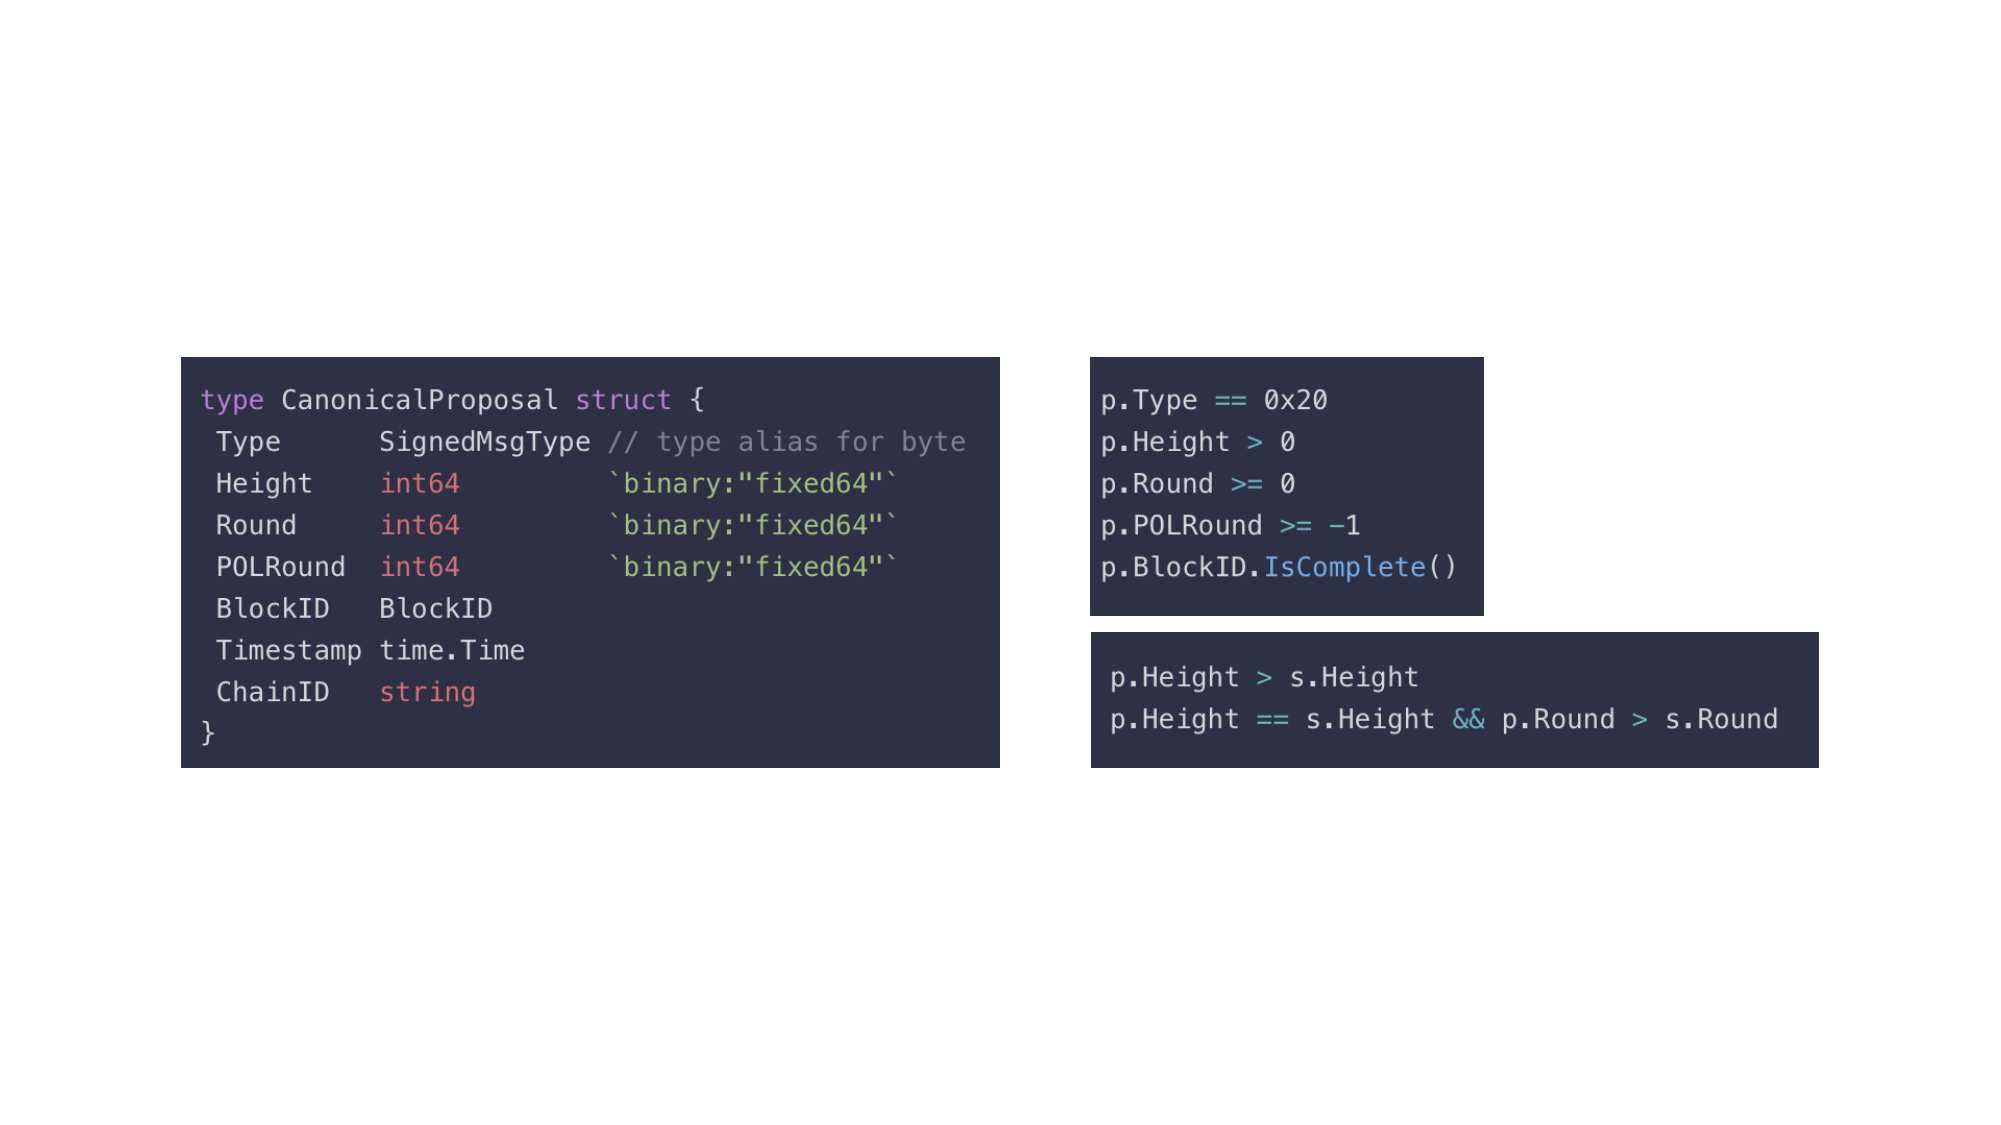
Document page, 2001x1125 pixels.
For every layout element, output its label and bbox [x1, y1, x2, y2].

picture [1091, 632, 1819, 768]
picture [181, 357, 1000, 768]
picture [1090, 357, 1484, 616]
